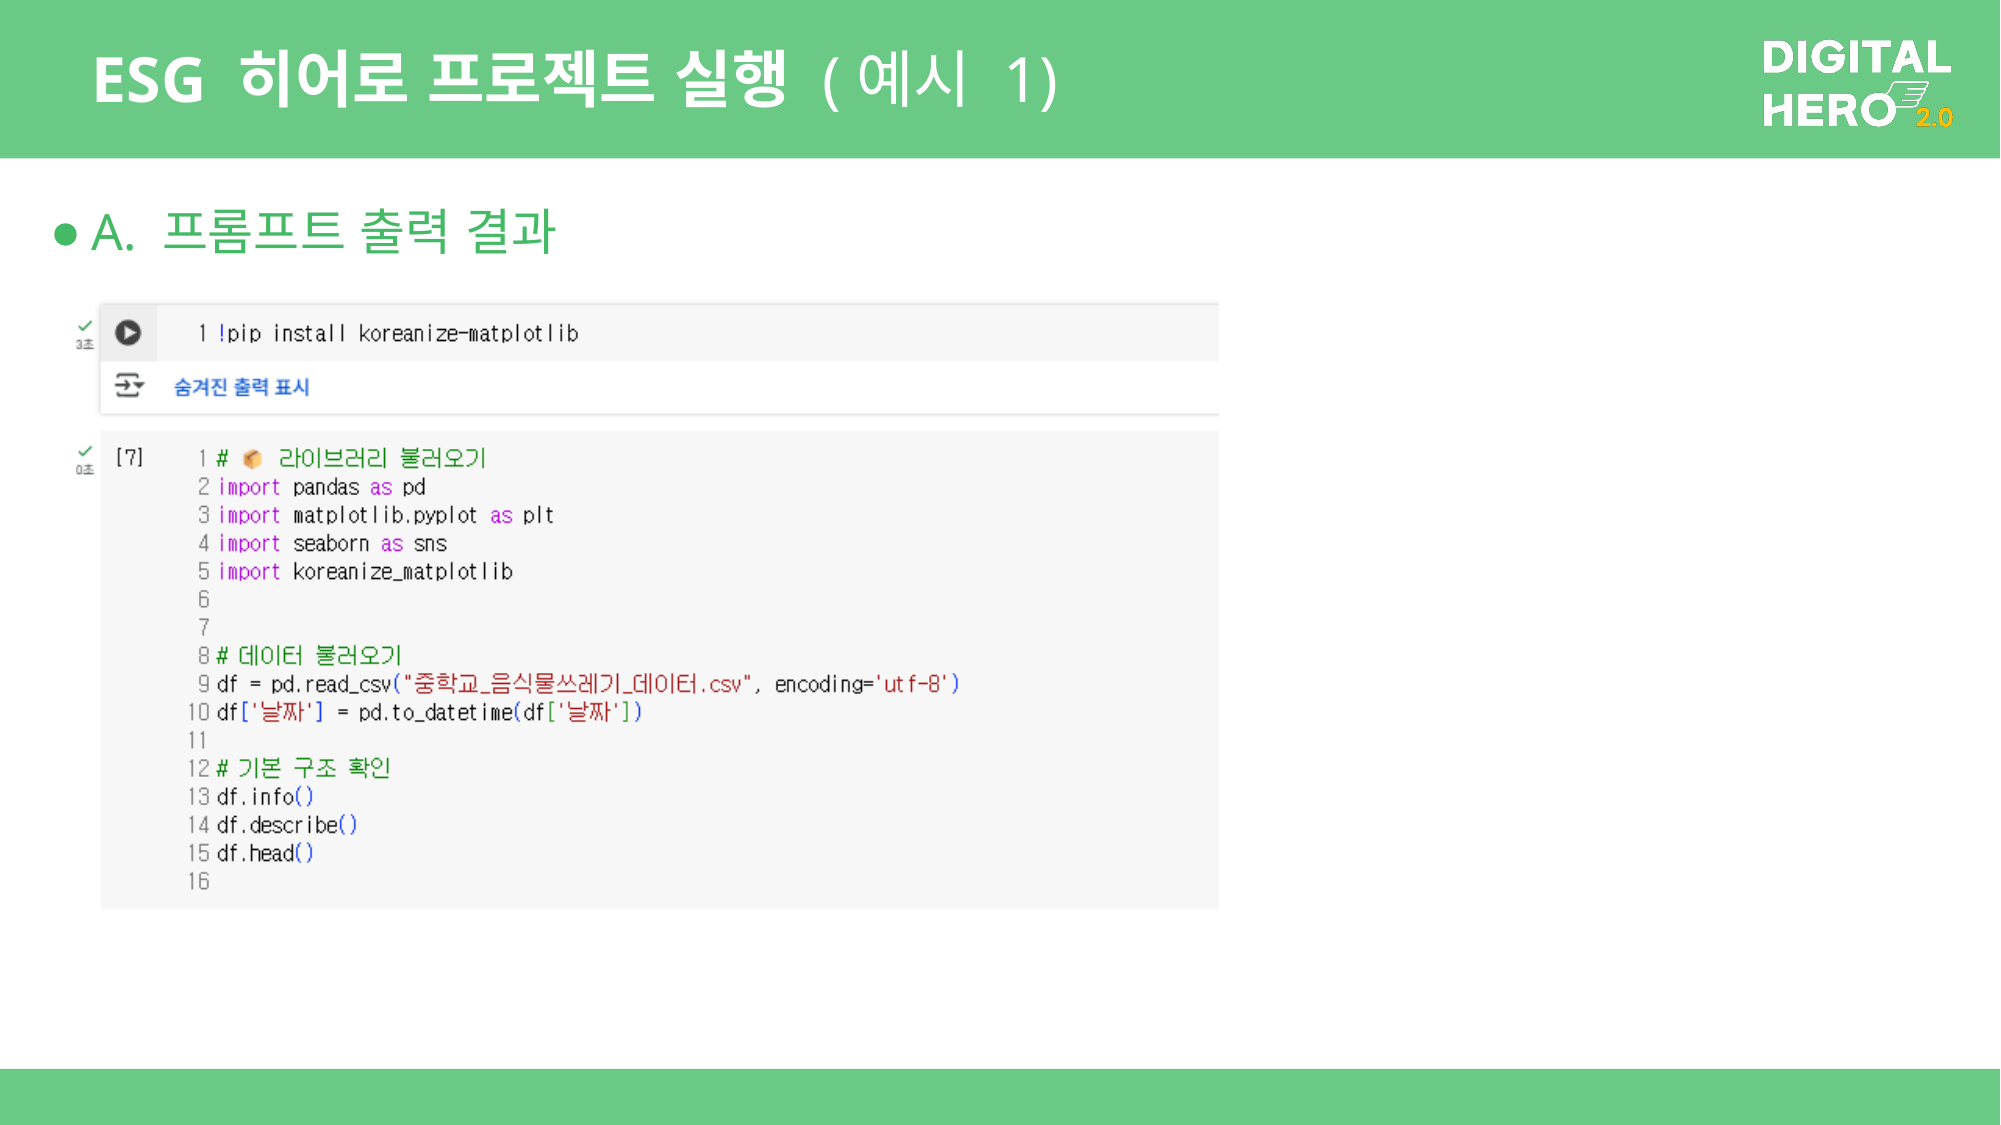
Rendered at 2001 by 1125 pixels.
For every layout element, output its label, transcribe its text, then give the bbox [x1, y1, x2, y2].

title ESG 히어로 프로젝트 실행 (예시 1) [76, 33, 1802, 132]
picture [1754, 23, 1967, 146]
text_box A. 프롬프트 출력 결과 [76, 184, 1802, 284]
picture [76, 293, 1220, 921]
text_box [52, 221, 79, 248]
